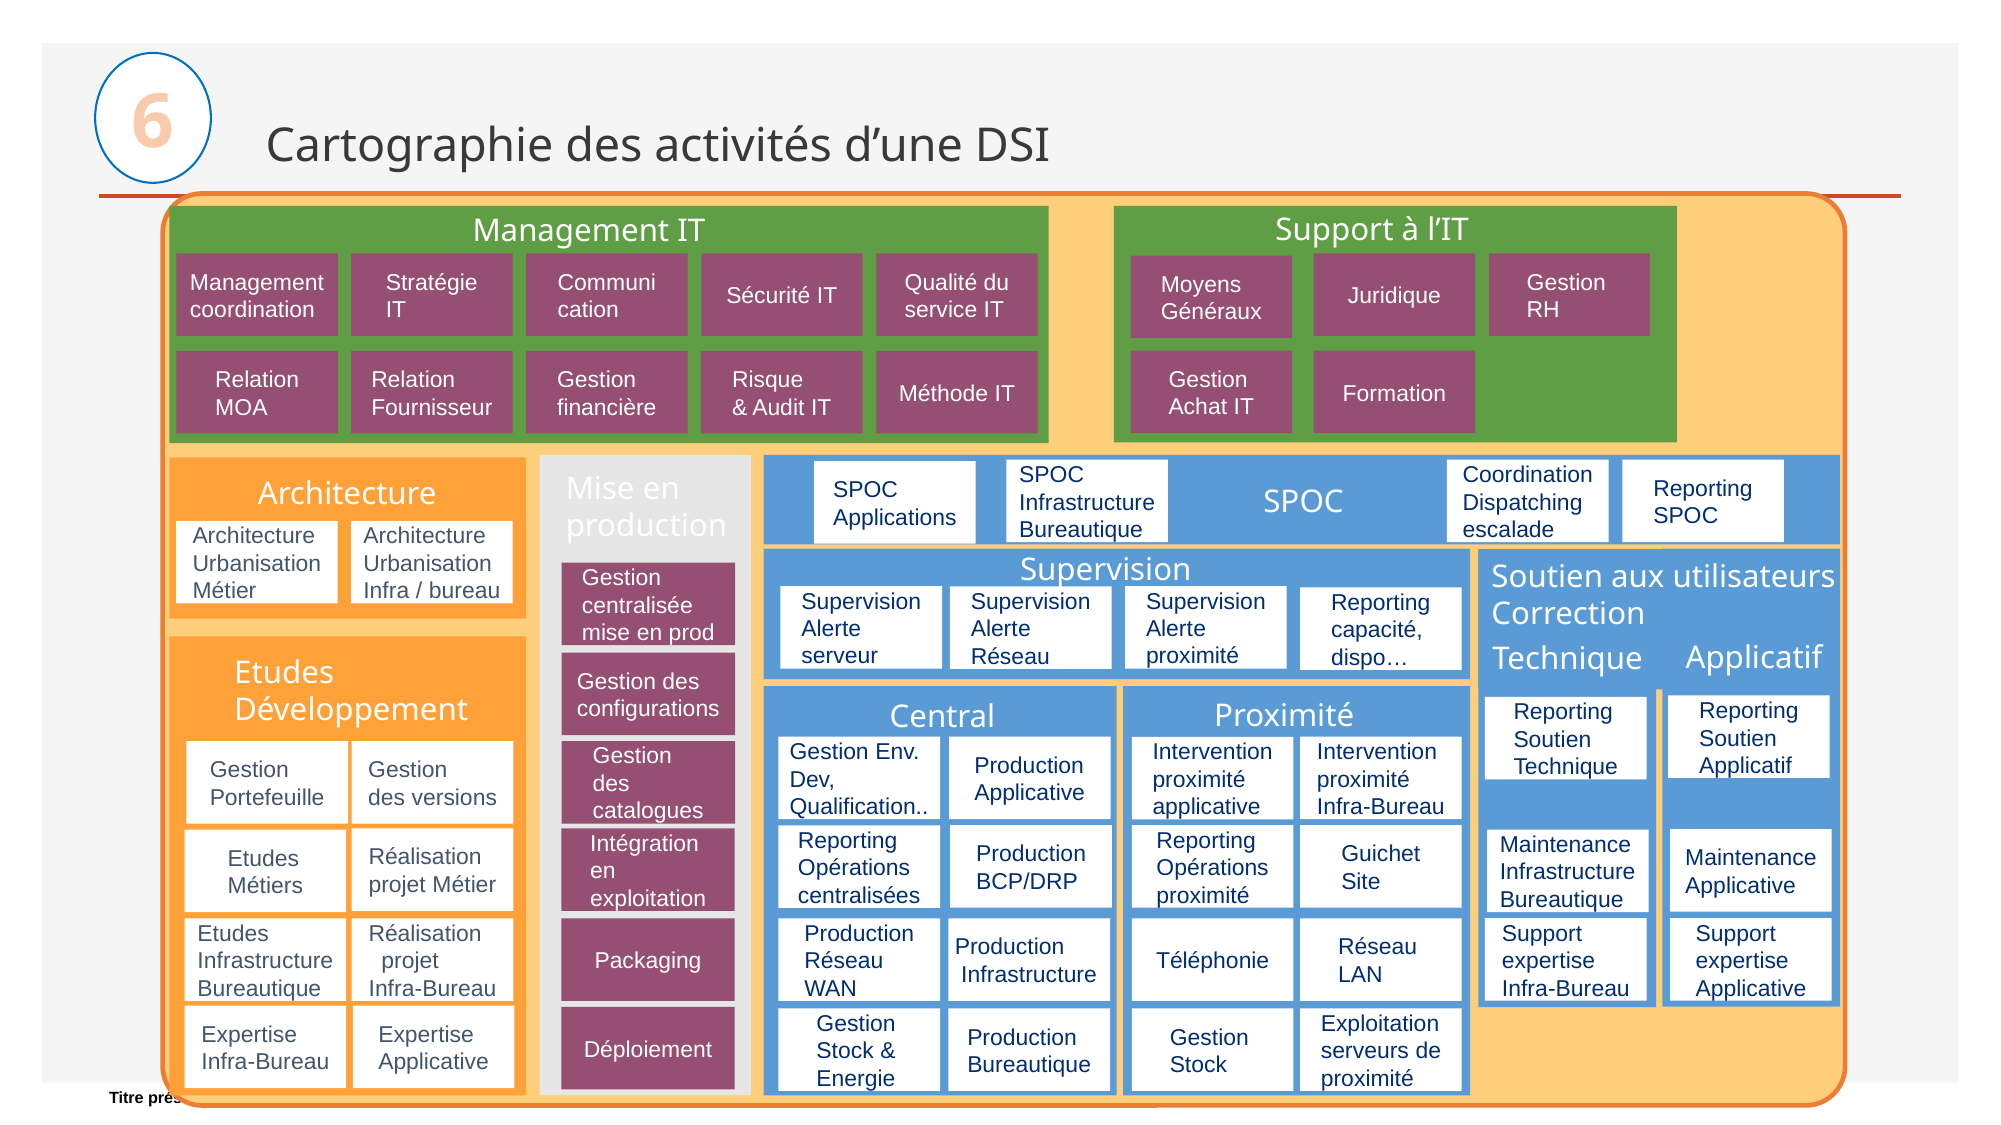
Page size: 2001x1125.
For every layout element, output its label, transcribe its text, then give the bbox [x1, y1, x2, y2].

title Cartographie des activités d’une DSI [250, 73, 1214, 179]
text_box Titre présentation – Intervenant/réf. - 17 novembre 2020 - p.15 [94, 1070, 1238, 1115]
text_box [162, 193, 1858, 1106]
text_box 6 [94, 51, 212, 184]
